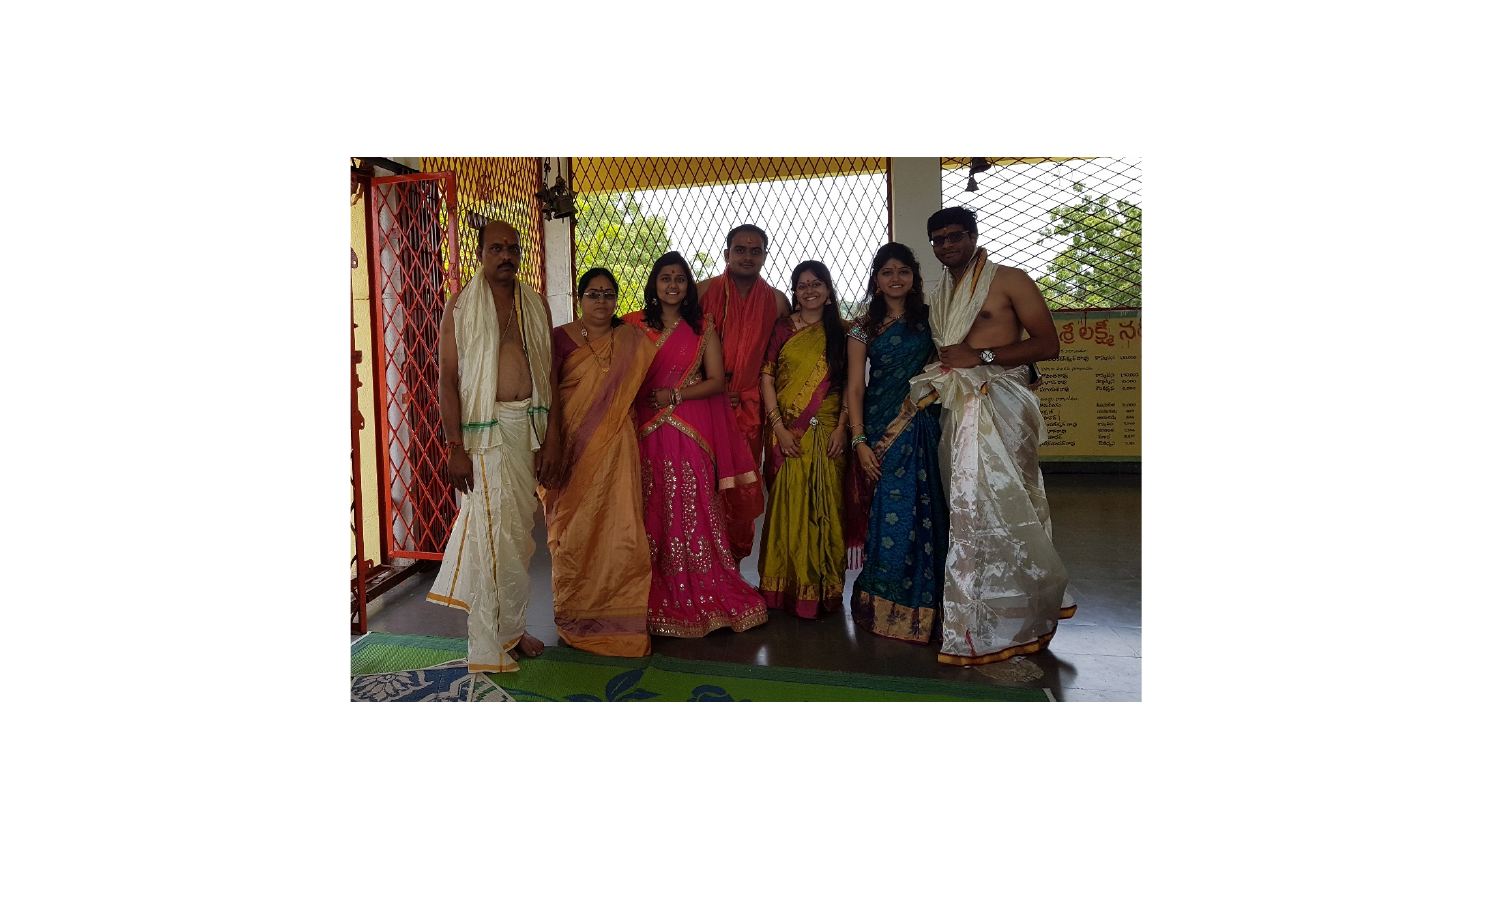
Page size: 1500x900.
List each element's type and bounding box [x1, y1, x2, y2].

picture [350, 157, 1142, 702]
